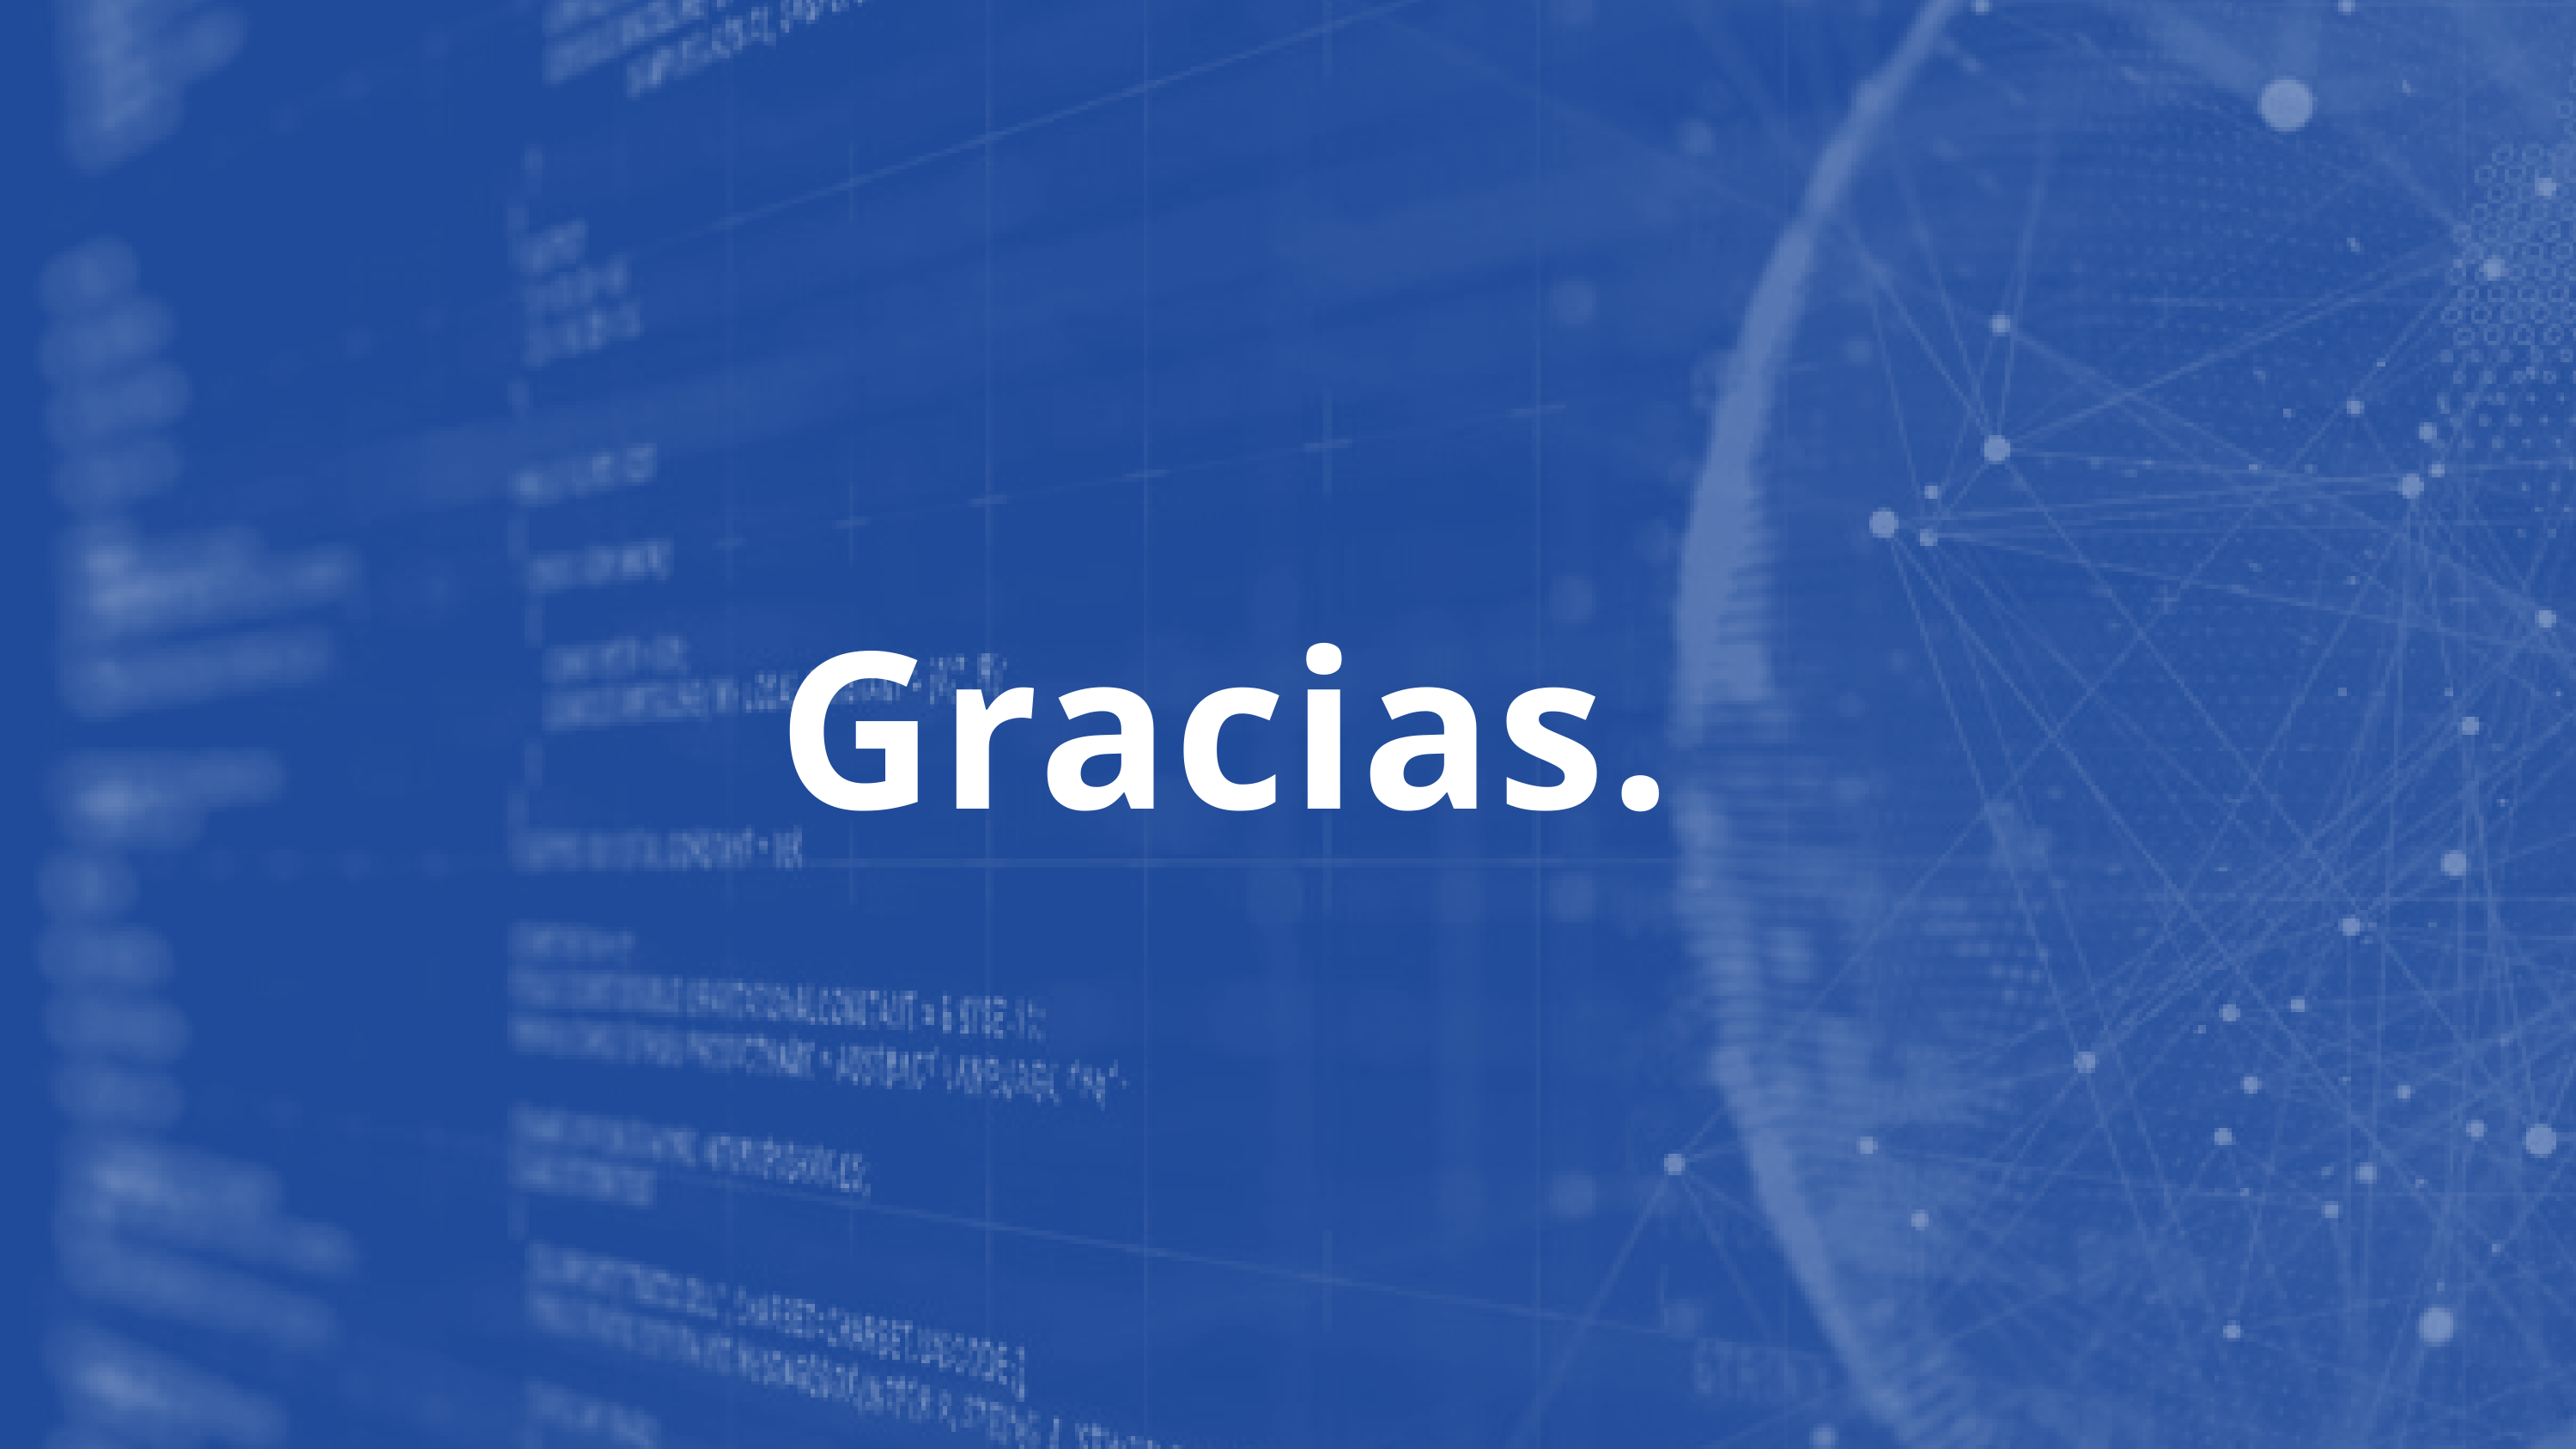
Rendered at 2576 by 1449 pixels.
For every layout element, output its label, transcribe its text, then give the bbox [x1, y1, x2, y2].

text_box [0, 0, 2576, 1449]
title Gracias. [775, 588, 1685, 853]
